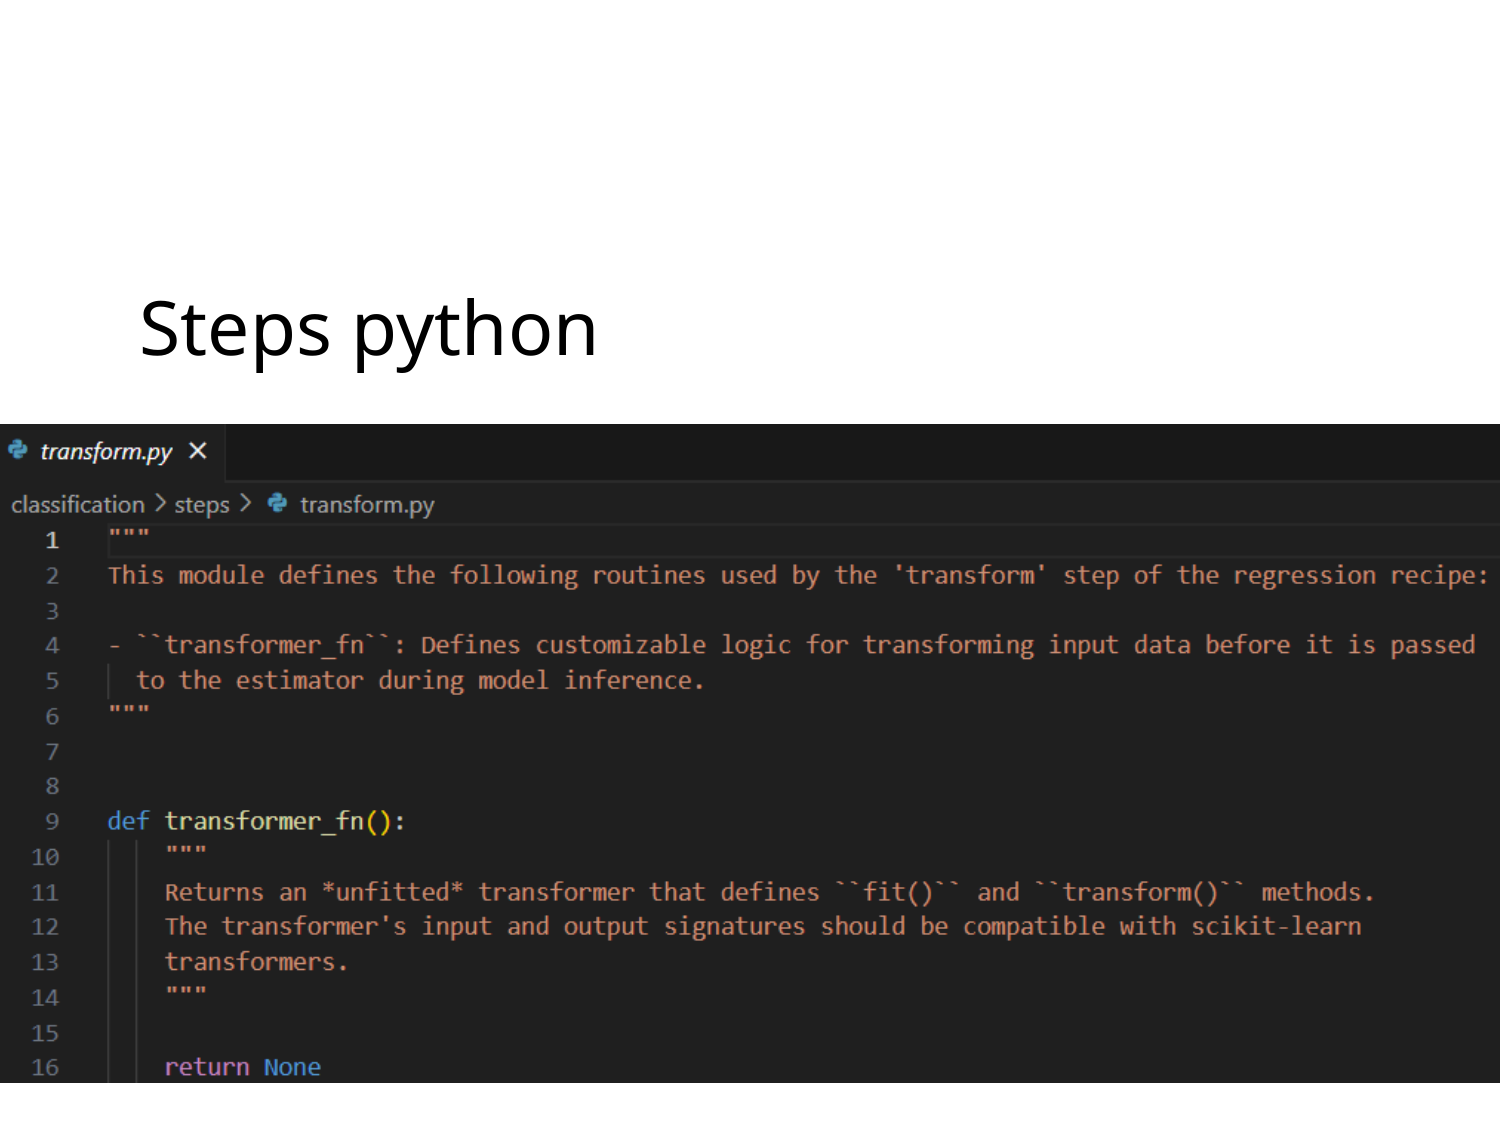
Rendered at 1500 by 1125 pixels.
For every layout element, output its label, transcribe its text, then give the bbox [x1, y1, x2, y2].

title Steps python [124, 235, 1348, 424]
picture [0, 424, 1500, 1083]
